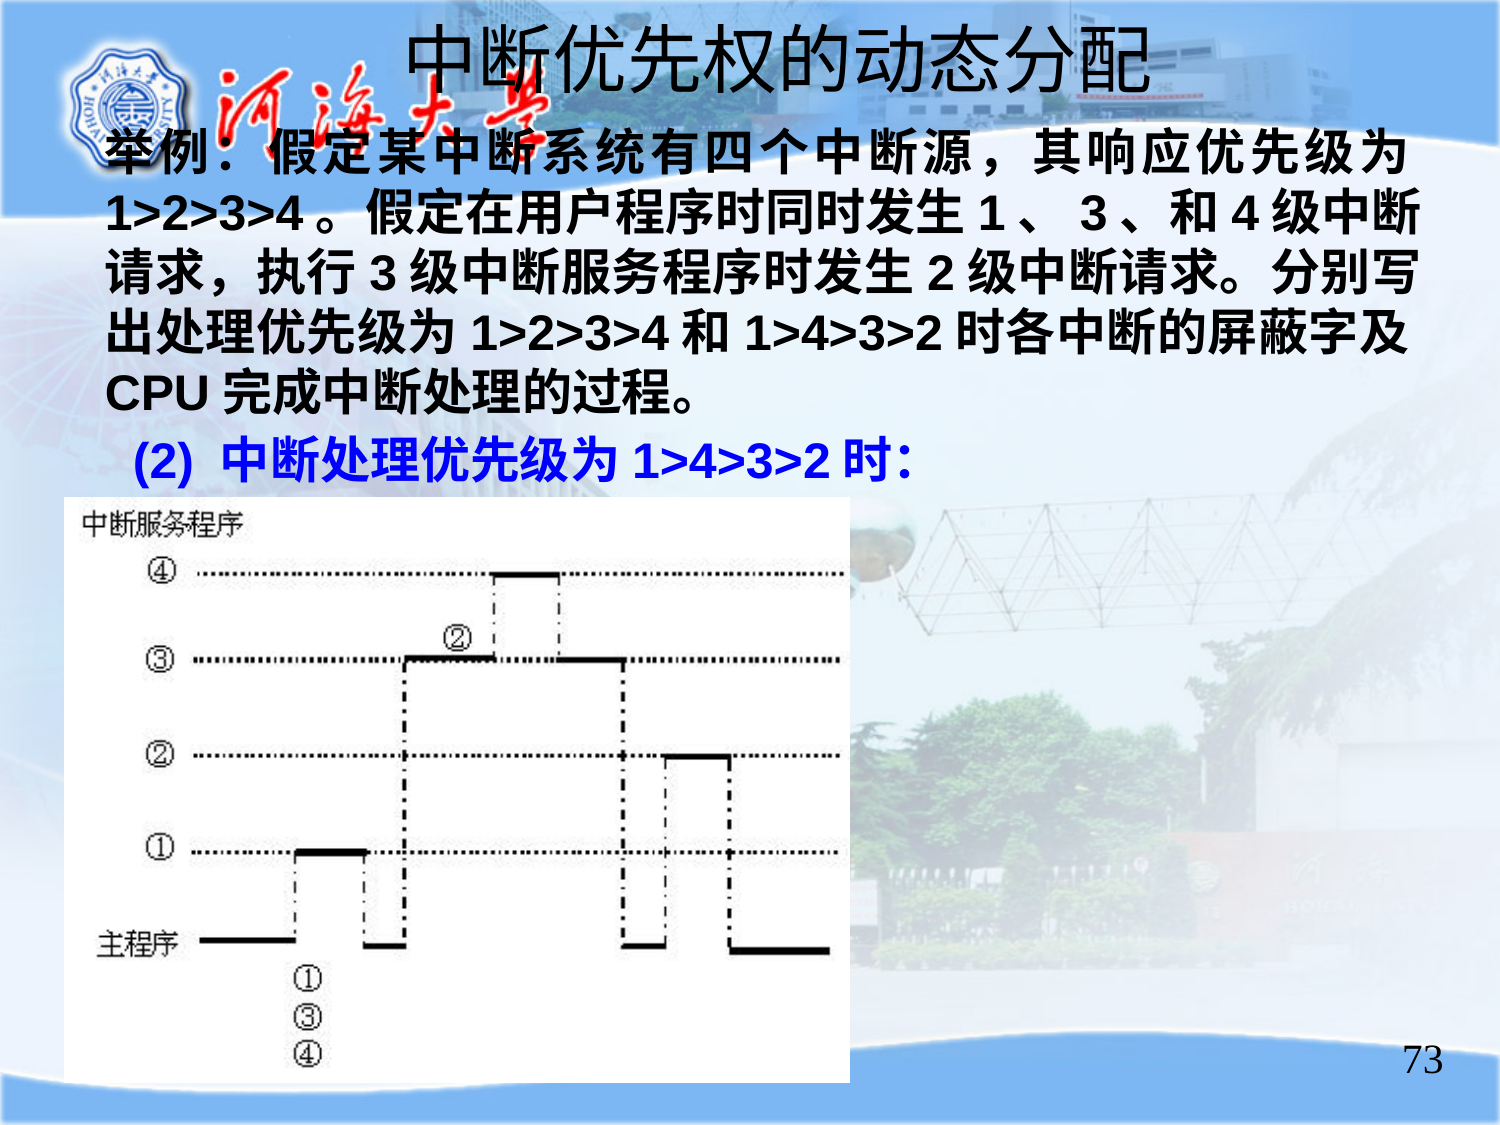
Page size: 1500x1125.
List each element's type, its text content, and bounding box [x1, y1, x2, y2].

text_box 举例：假定某中断系统有四个中断源，其响应优先级为1>2>3>4。假定在用户程序时同时发生1、3、和4级中断请求，执行3级中断服务程序时发生2级中断请求。分别写出处理优先级为1>2>3>4和1>4>3>2时各中断的屏蔽字及CPU完成中断处理的过程。 (2) 中断处理优先级为1>4>3>2时： [33, 113, 1436, 380]
picture [0, 0, 1500, 1125]
text_box 中断优先权的动态分配 [387, 5, 1168, 110]
slide_number 73 [1108, 1024, 1460, 1103]
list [64, 497, 851, 1083]
